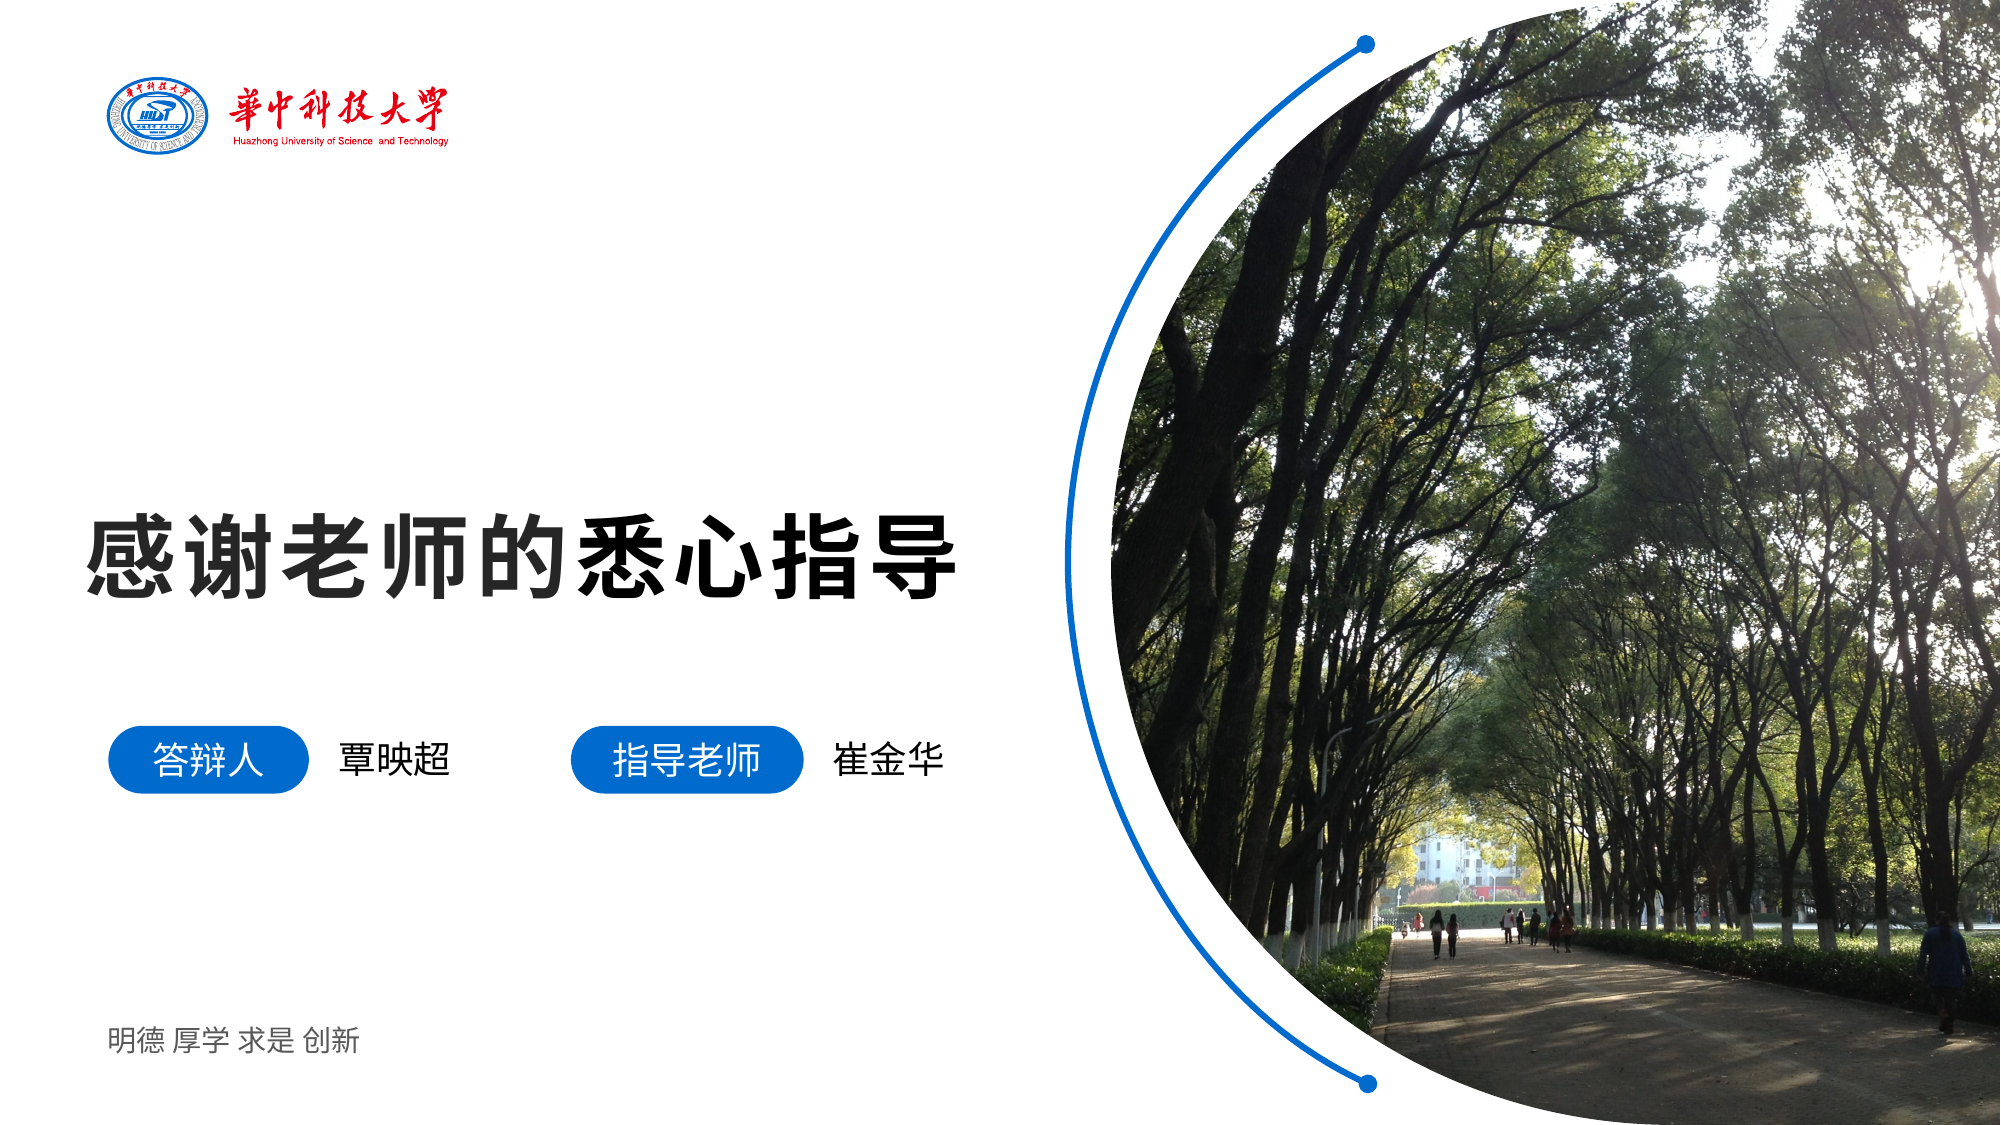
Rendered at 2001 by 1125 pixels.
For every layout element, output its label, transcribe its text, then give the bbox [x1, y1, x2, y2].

picture [1110, 0, 2000, 1125]
list 崔金华 [817, 734, 1004, 785]
list 覃映超 [324, 734, 510, 785]
list 感谢老师的悉心指导 [70, 504, 1047, 620]
text_box [1066, 339, 1110, 787]
